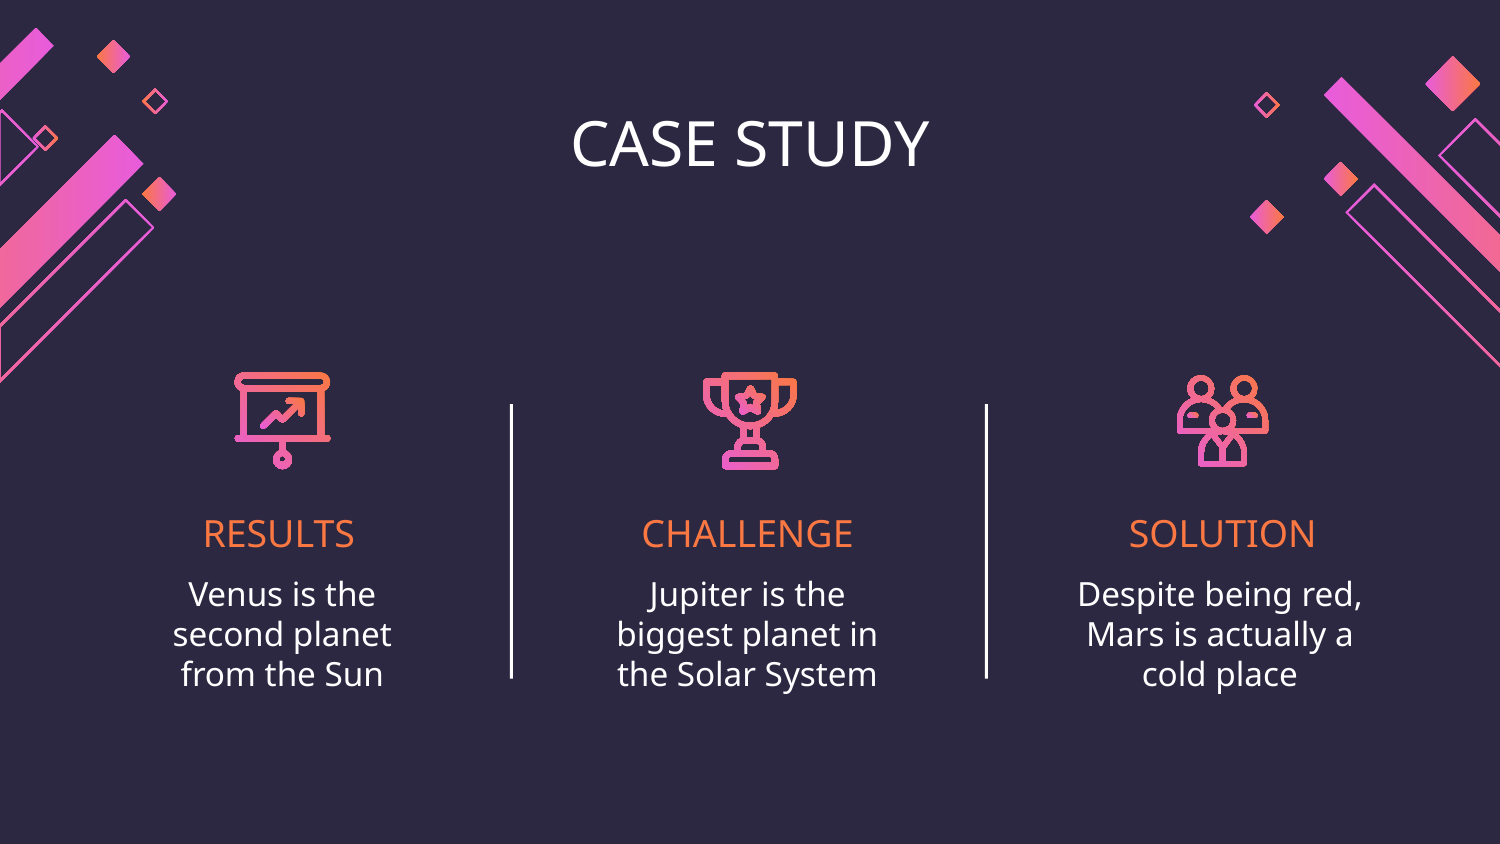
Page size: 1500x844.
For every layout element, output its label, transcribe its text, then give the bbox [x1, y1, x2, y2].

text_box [702, 372, 797, 470]
text_box [984, 404, 988, 679]
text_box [234, 372, 331, 470]
subtitle RESULTS [113, 495, 444, 574]
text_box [1176, 374, 1269, 467]
text_box [509, 404, 513, 679]
title CASE STUDY [404, 89, 1096, 213]
subtitle SOLUTION [1057, 495, 1388, 574]
subtitle CHALLENGE [582, 495, 913, 558]
subtitle Venus is the second planet from the Sun [121, 558, 444, 714]
subtitle Despite being red, Mars is actually a cold place [1057, 558, 1383, 714]
subtitle Jupiter is the biggest planet in the Solar System [582, 558, 913, 714]
